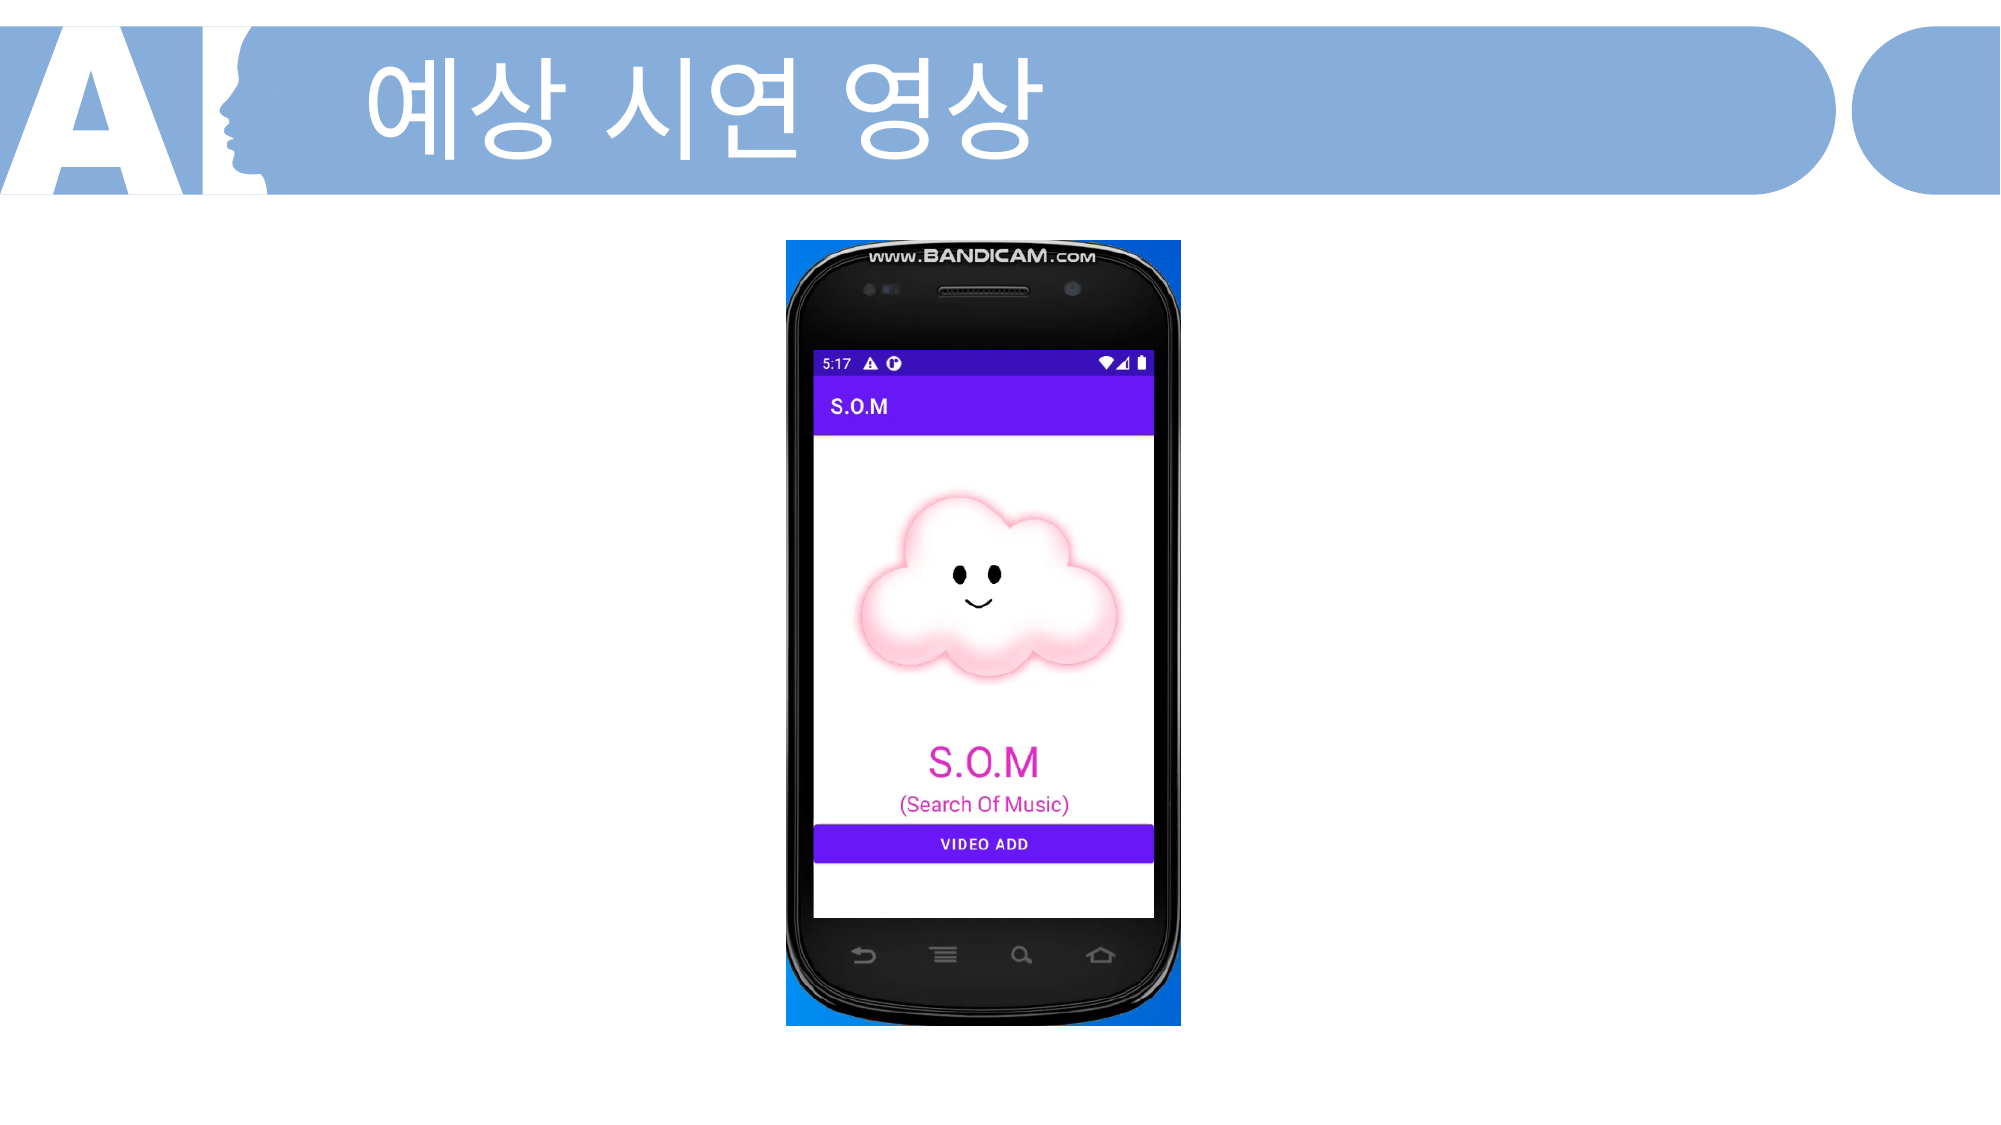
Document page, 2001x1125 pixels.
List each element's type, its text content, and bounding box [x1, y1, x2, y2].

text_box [785, 239, 1181, 1027]
list 예상 시연 영상 [347, 55, 1952, 175]
